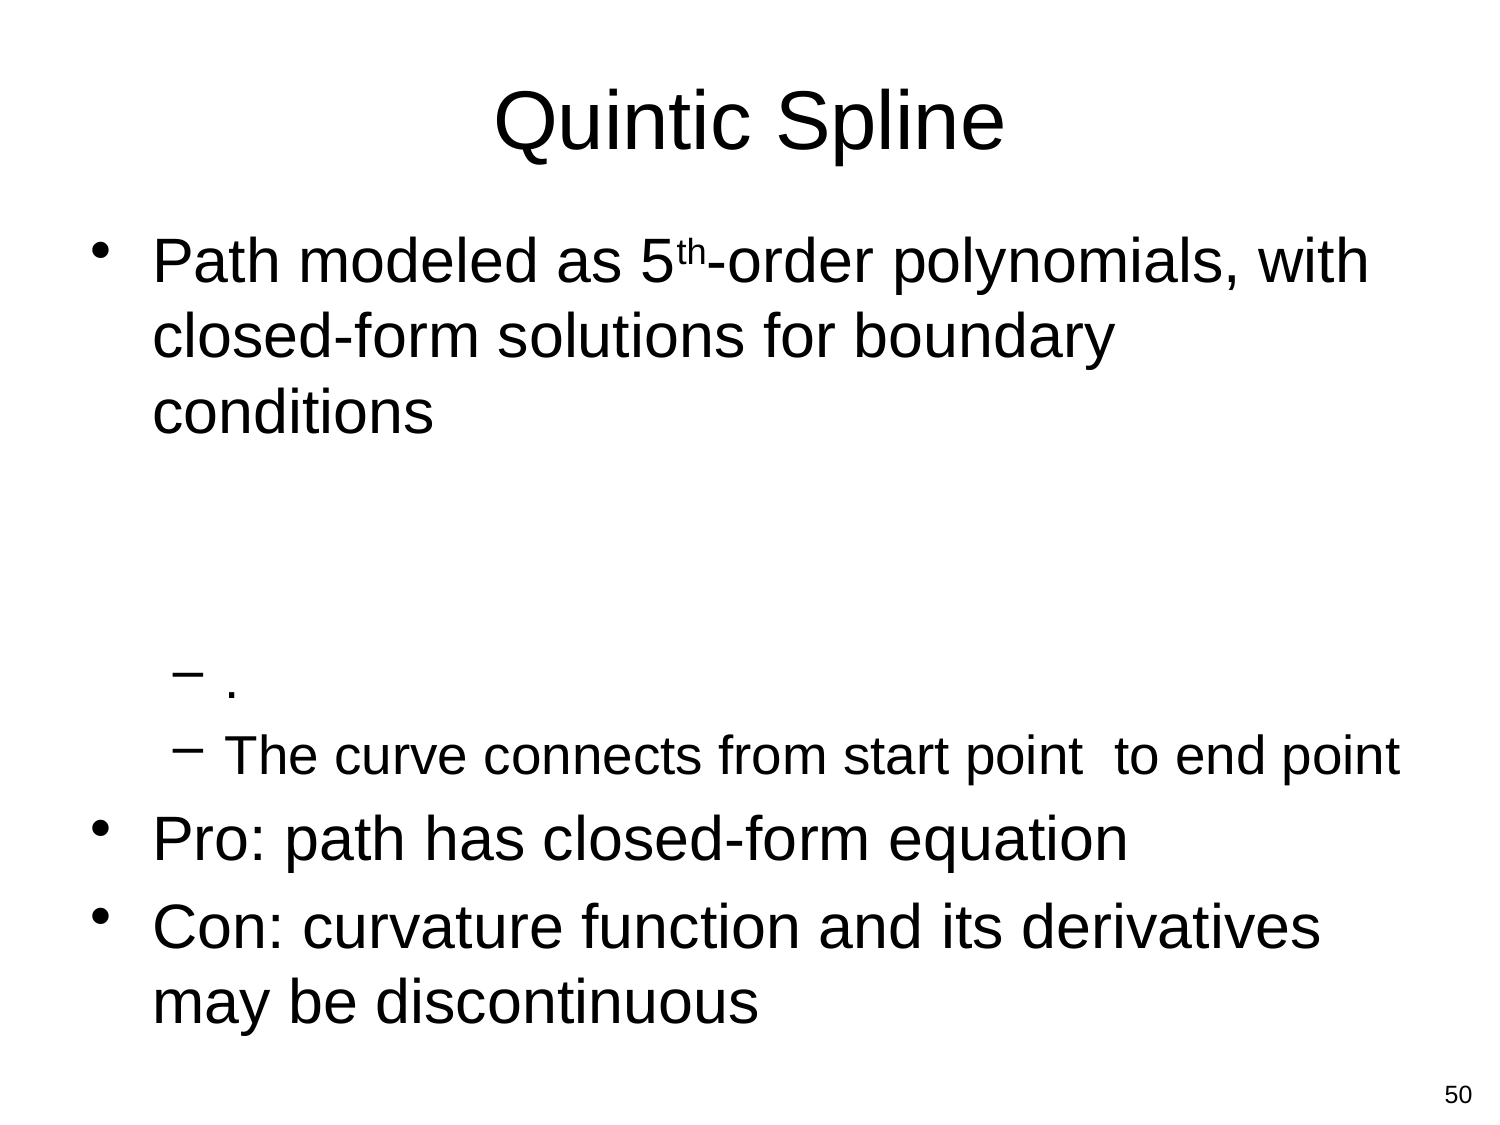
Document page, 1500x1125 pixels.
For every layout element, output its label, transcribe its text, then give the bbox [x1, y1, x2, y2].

title Quintic Spline [74, 44, 1426, 188]
slide_number 50 [1137, 1070, 1488, 1112]
